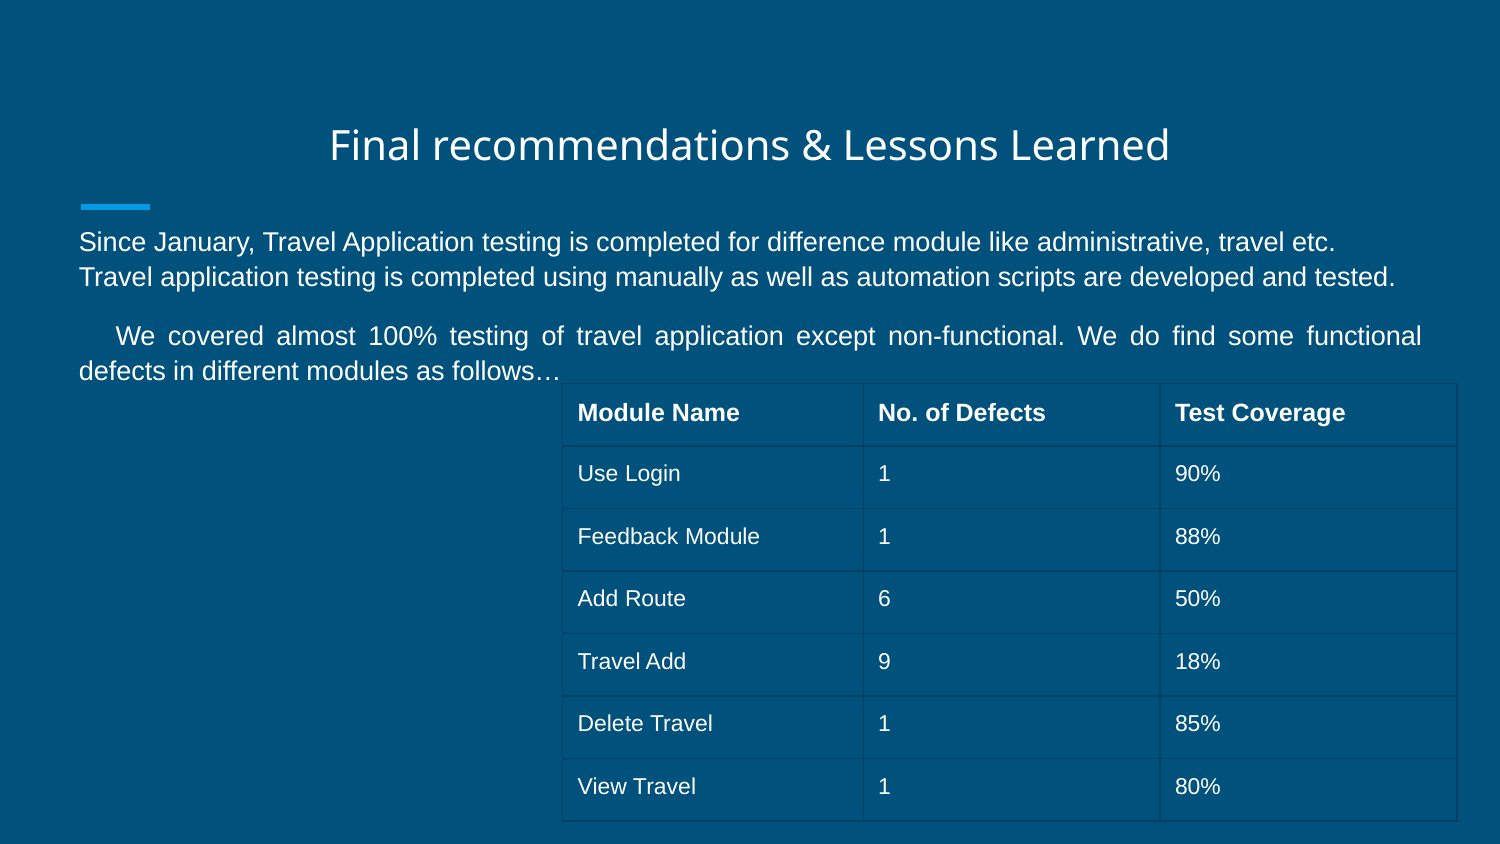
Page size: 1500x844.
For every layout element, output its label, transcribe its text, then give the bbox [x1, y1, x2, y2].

table_cell 1 [864, 759, 1159, 820]
title Final recommendations & Lessons Learned [63, 75, 1437, 188]
table_cell 90% [1161, 447, 1456, 508]
table_cell Use Login [563, 447, 863, 508]
table_cell Travel Add [563, 634, 863, 695]
table_header Test Coverage [1161, 384, 1456, 445]
table_cell 88% [1161, 509, 1456, 570]
table_cell 18% [1161, 634, 1456, 695]
table_header Module Name [563, 384, 863, 445]
table_cell 9 [864, 634, 1159, 695]
table_cell 1 [864, 697, 1159, 758]
table_cell 1 [864, 447, 1159, 508]
table_cell 85% [1161, 697, 1456, 758]
table_cell 6 [864, 572, 1159, 633]
table_cell Delete Travel [563, 697, 863, 758]
table_header No. of Defects [864, 384, 1159, 445]
table_cell Add Route [563, 572, 863, 633]
table_cell 80% [1161, 759, 1456, 820]
table_cell 50% [1161, 572, 1456, 633]
table_cell Feedback Module [563, 509, 863, 570]
list Since January, Travel Application testing is completed for difference module like administrative, travel etc. Travel application testing is completed using manually as well as automation scripts are developed and tested. We covered almost 100% testing of travel application except non-functional. We do find some functional defects in different modules as follows… [63, 207, 1437, 713]
table_cell View Travel [563, 759, 863, 820]
table_cell 1 [864, 509, 1159, 570]
